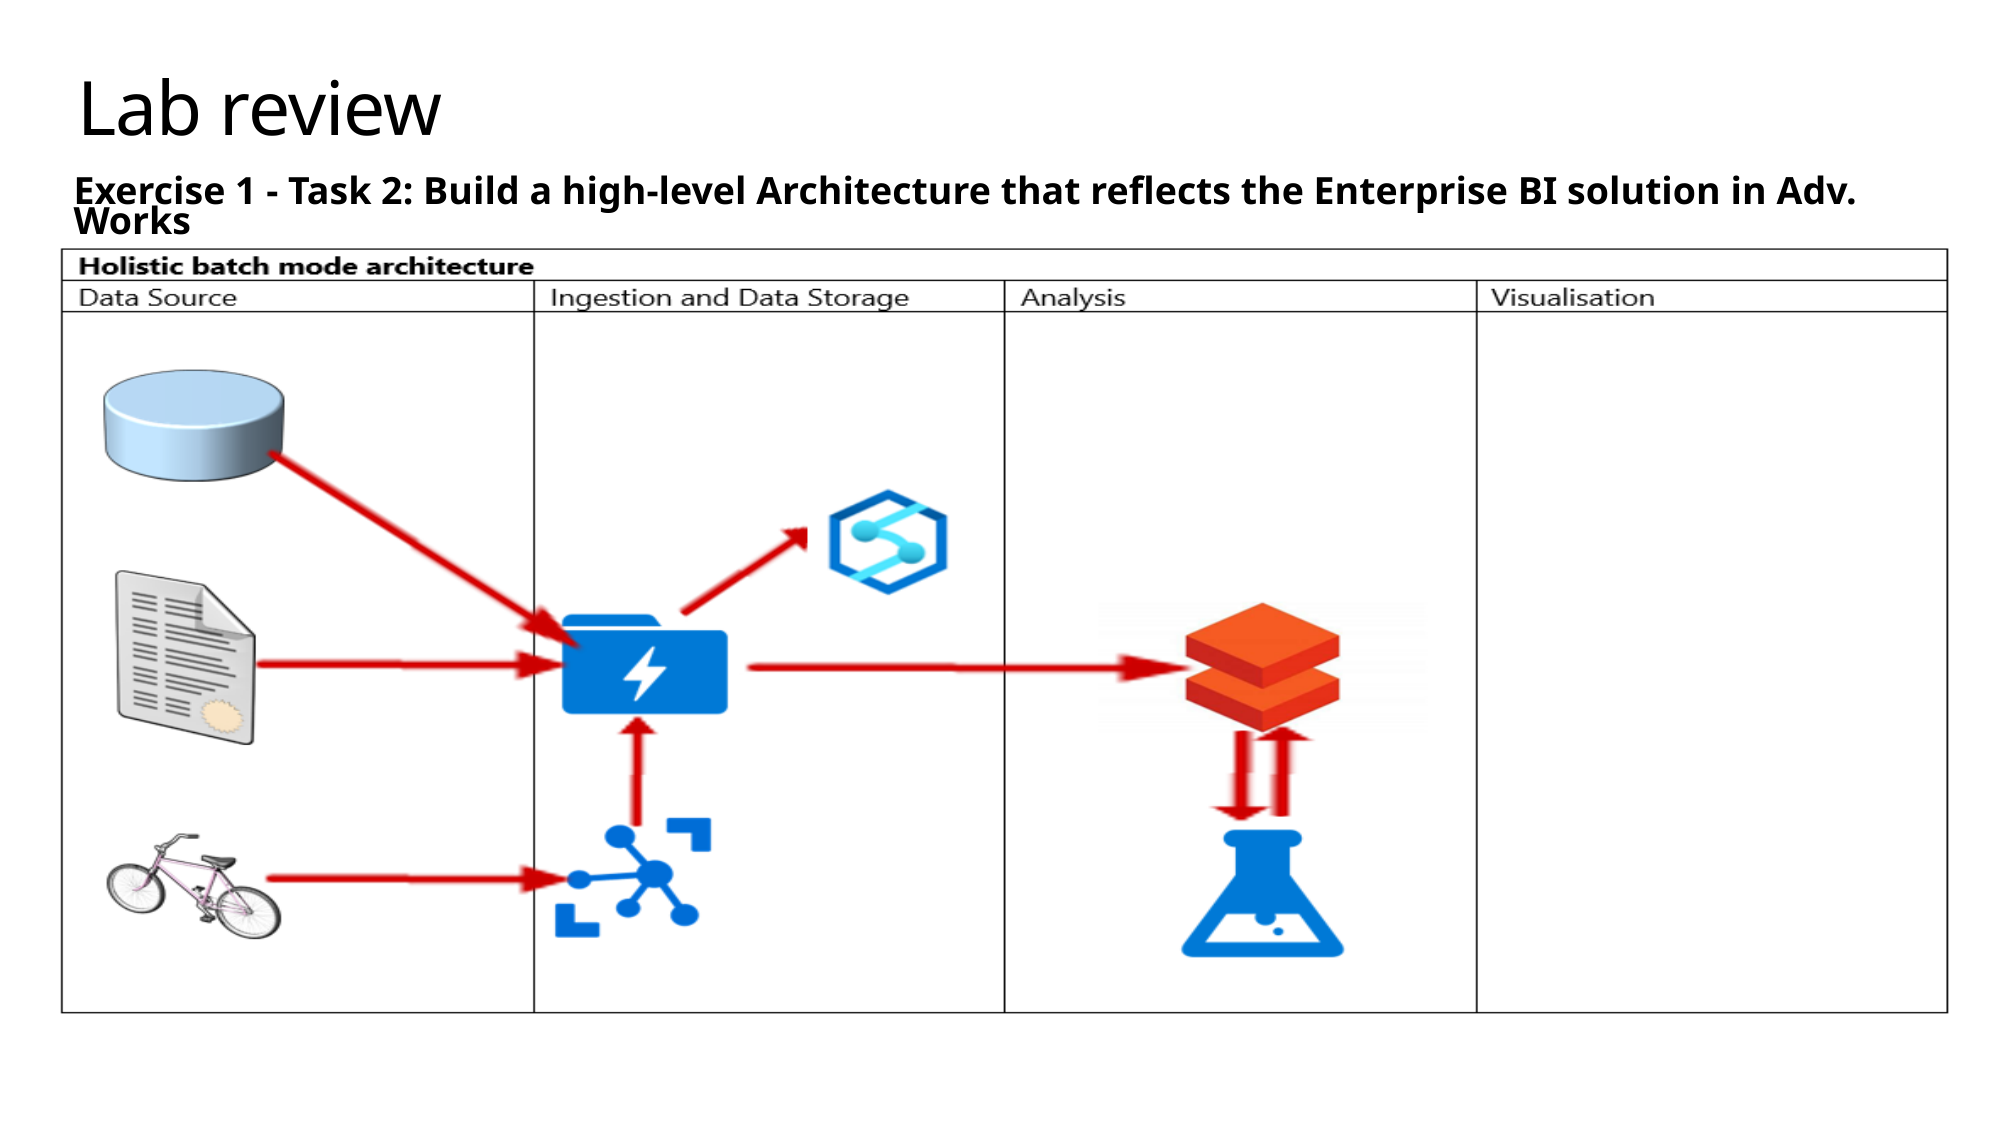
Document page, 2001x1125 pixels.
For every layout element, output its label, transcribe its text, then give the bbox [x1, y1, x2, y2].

text_box Exercise 1 - Task 2: Build a high-level Architecture that reflects the Enterprise BI solution in Adv. Works [58, 175, 1957, 246]
title Lab review [77, 60, 1885, 152]
picture [58, 246, 1957, 1021]
